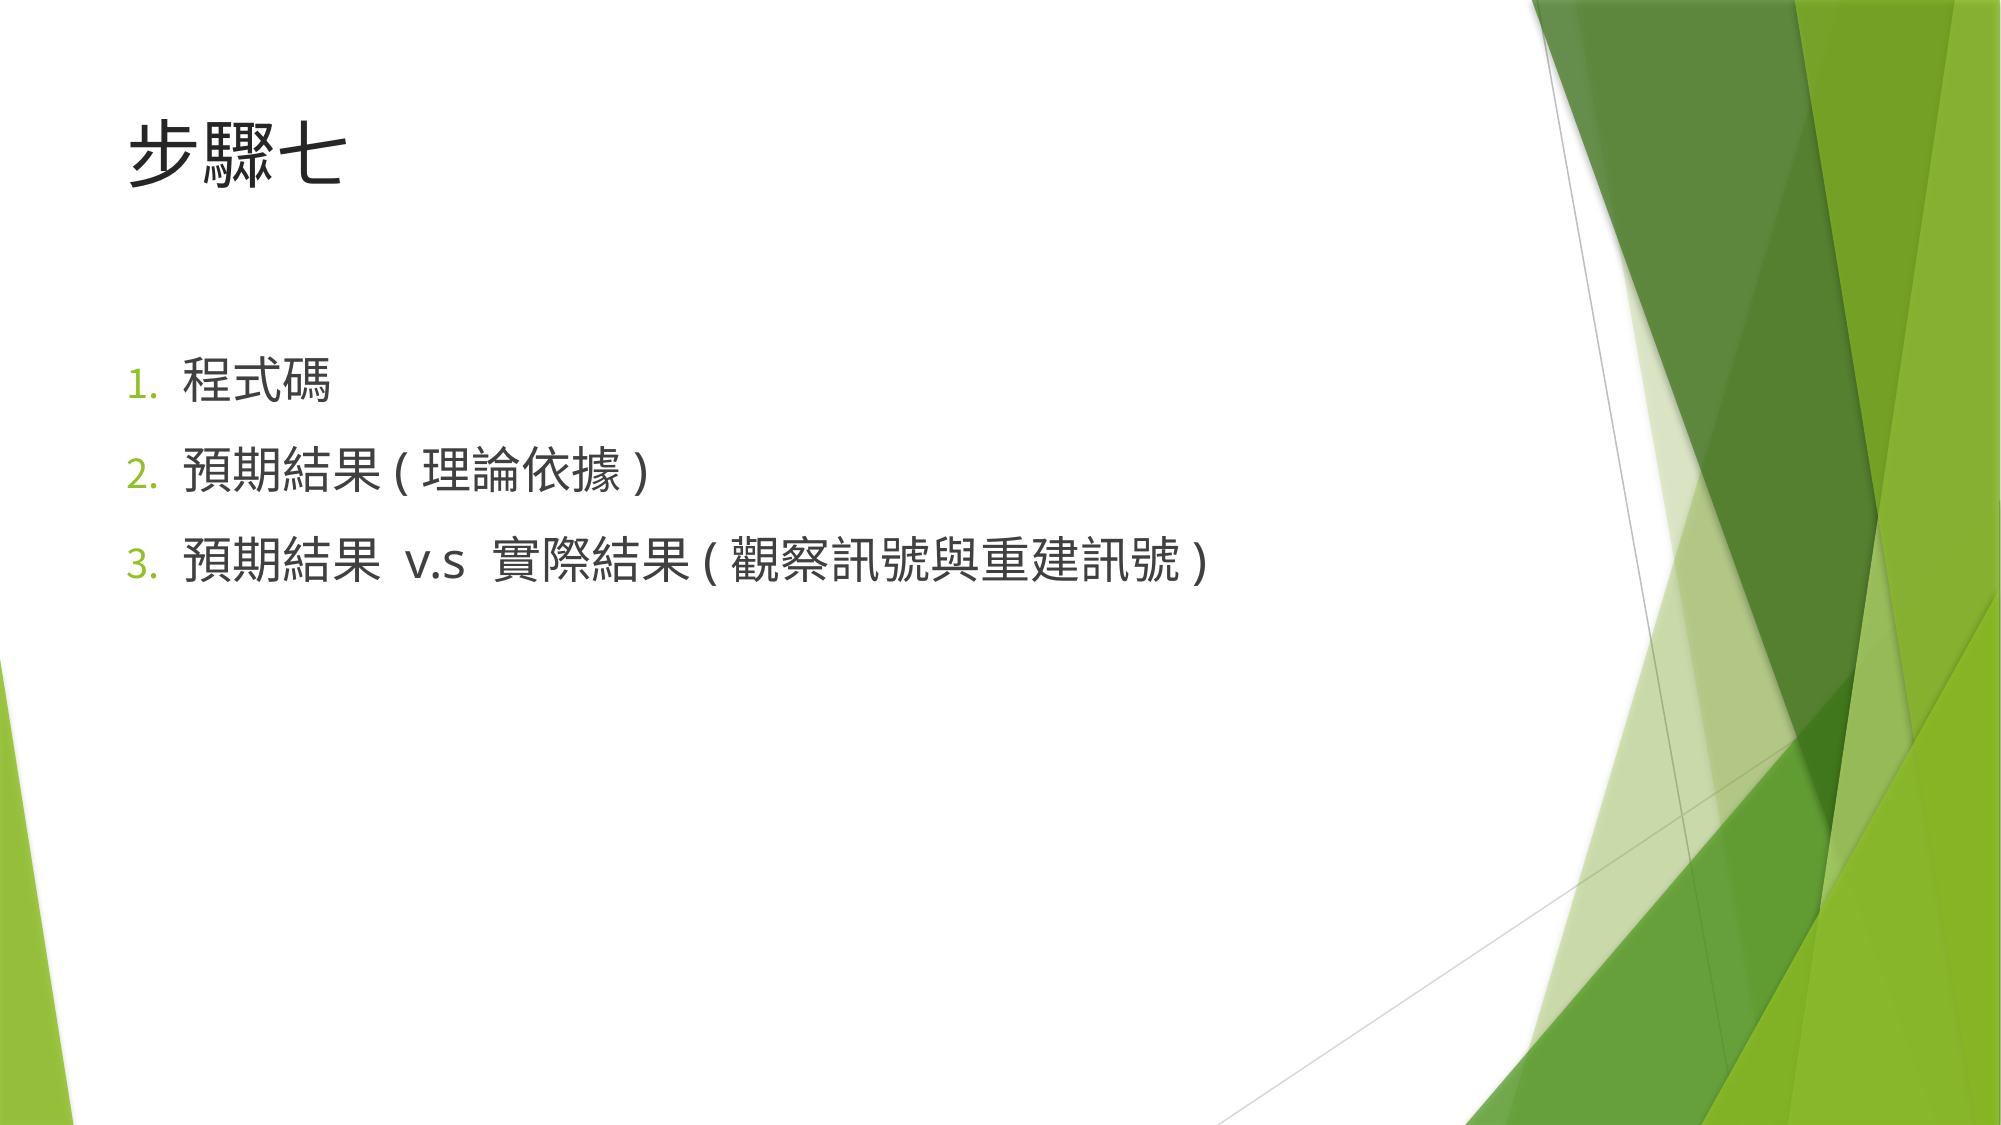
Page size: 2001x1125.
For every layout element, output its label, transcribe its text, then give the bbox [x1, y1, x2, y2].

title 步驟七 [111, 99, 1522, 240]
list 程式碼 預期結果(理論依據) 預期結果 v.s 實際結果(觀察訊號與重建訊號) [111, 311, 1522, 948]
